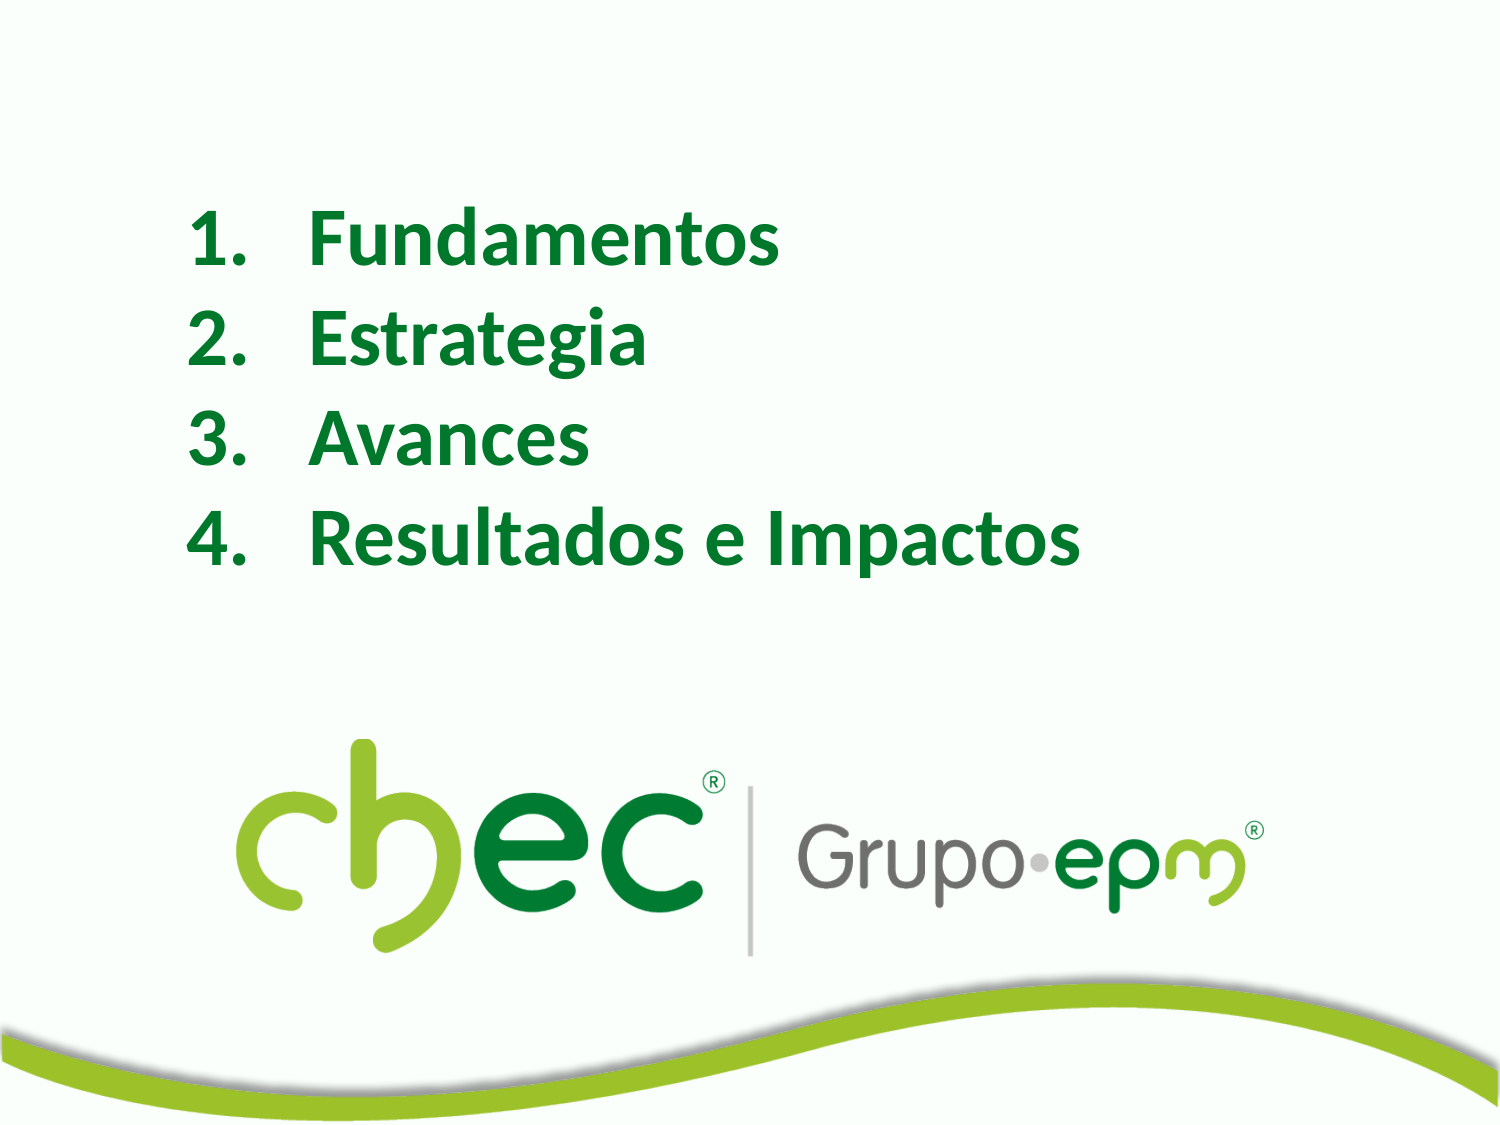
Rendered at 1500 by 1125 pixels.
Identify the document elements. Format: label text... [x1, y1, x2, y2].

picture [236, 739, 1264, 958]
picture [0, 976, 1500, 1125]
text_box Fundamentos Estrategia Avances Resultados e Impactos [171, 90, 1247, 675]
